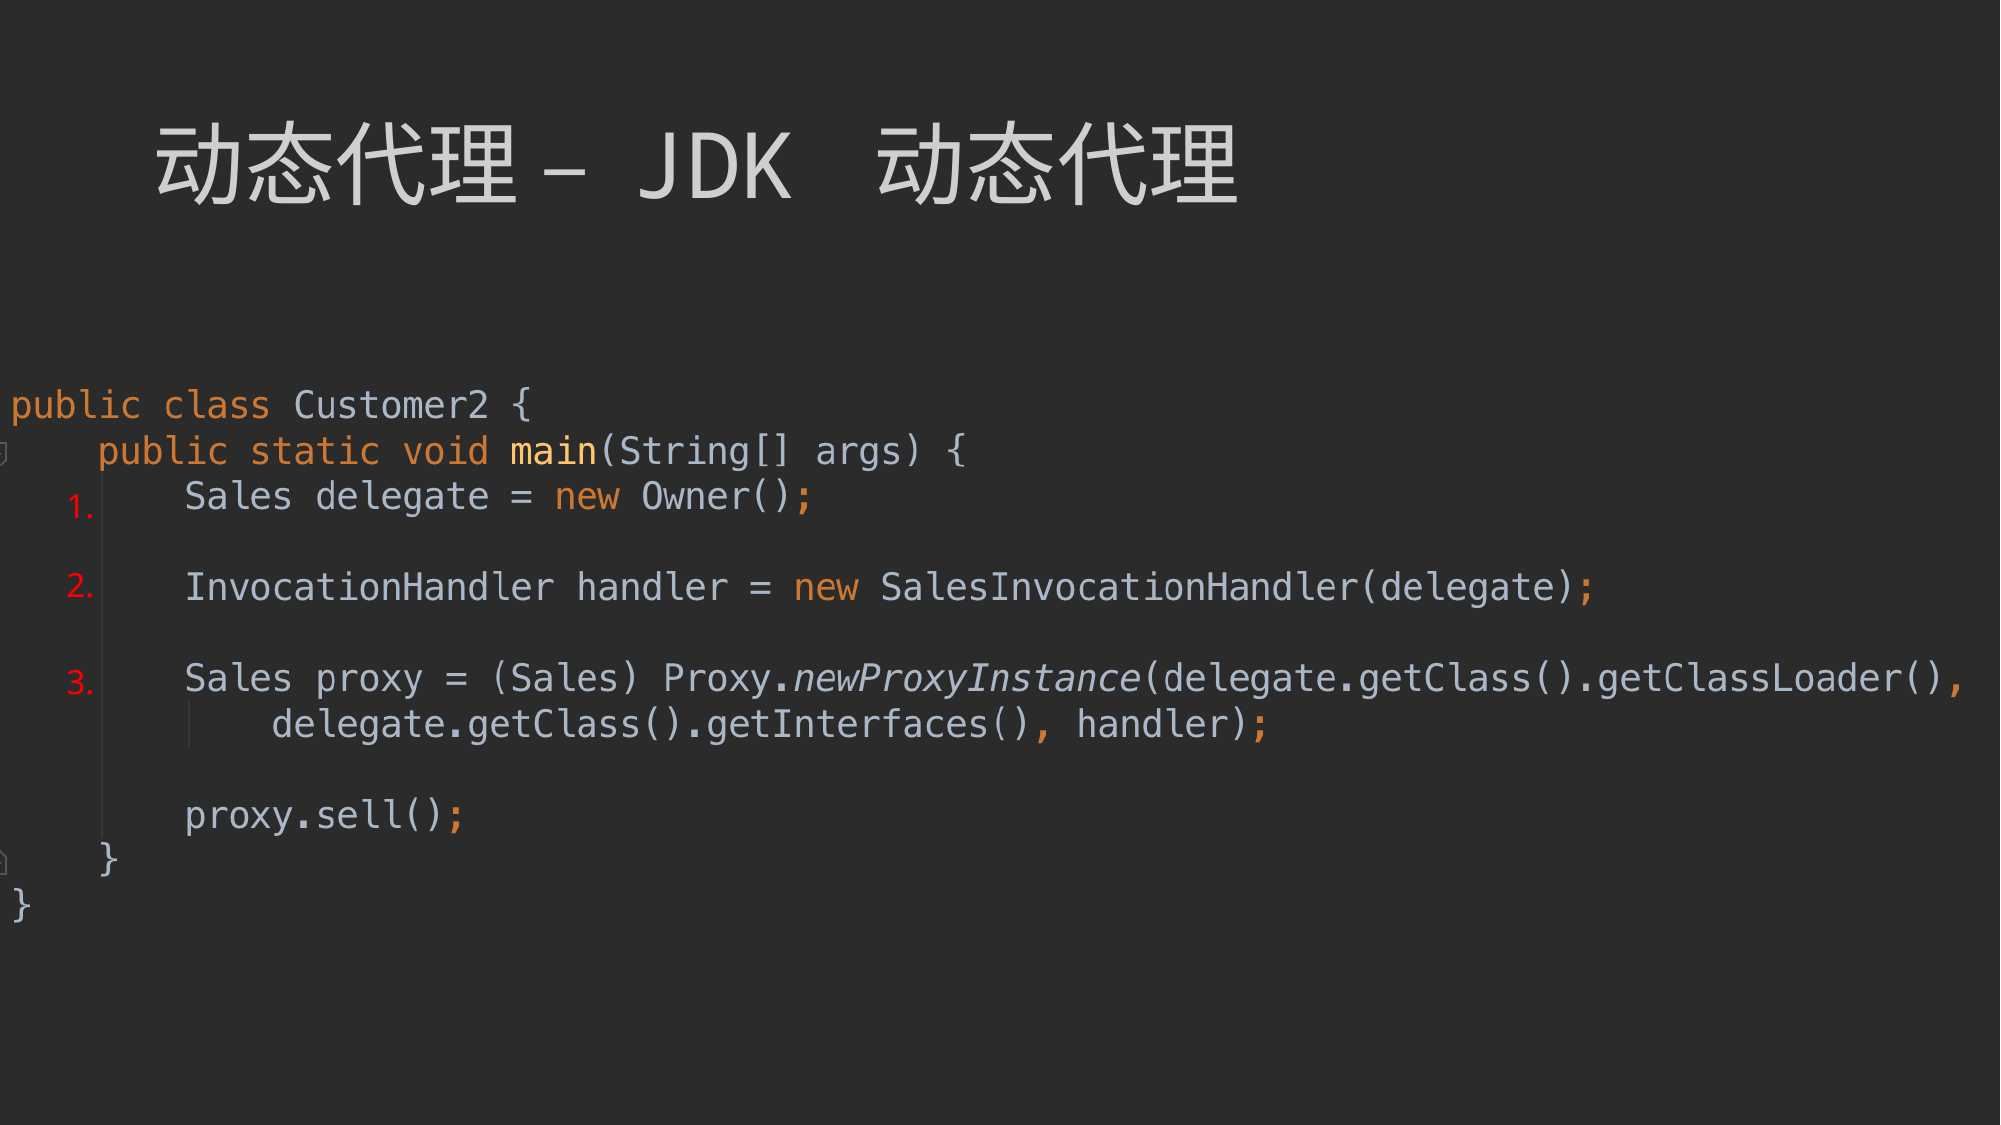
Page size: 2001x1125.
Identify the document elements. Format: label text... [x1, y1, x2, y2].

picture [0, 372, 2000, 936]
title 动态代理 – JDK 动态代理 [137, 59, 1863, 278]
